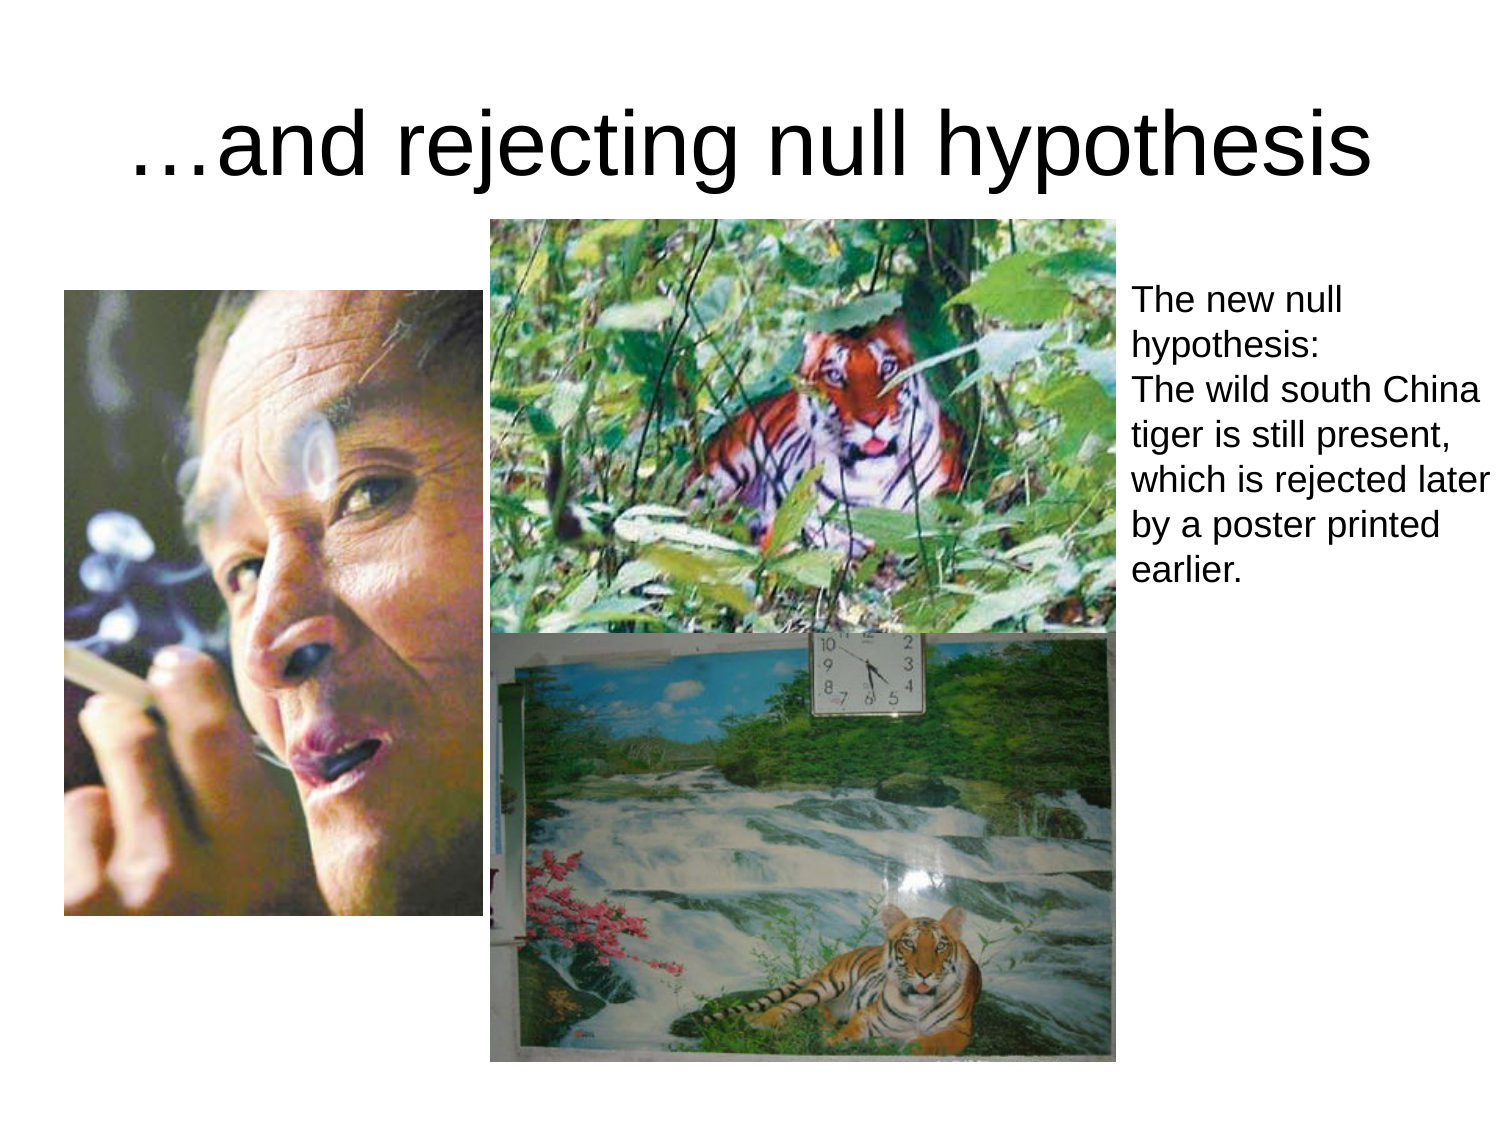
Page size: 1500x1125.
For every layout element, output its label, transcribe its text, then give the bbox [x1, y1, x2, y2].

text_box The new null hypothesis: The wild south China tiger is still present, which is rejected later by a poster printed earlier. [1122, 267, 1500, 642]
picture [64, 290, 483, 916]
title …and rejecting null hypothesis [75, 45, 1425, 233]
picture [489, 219, 1116, 1063]
